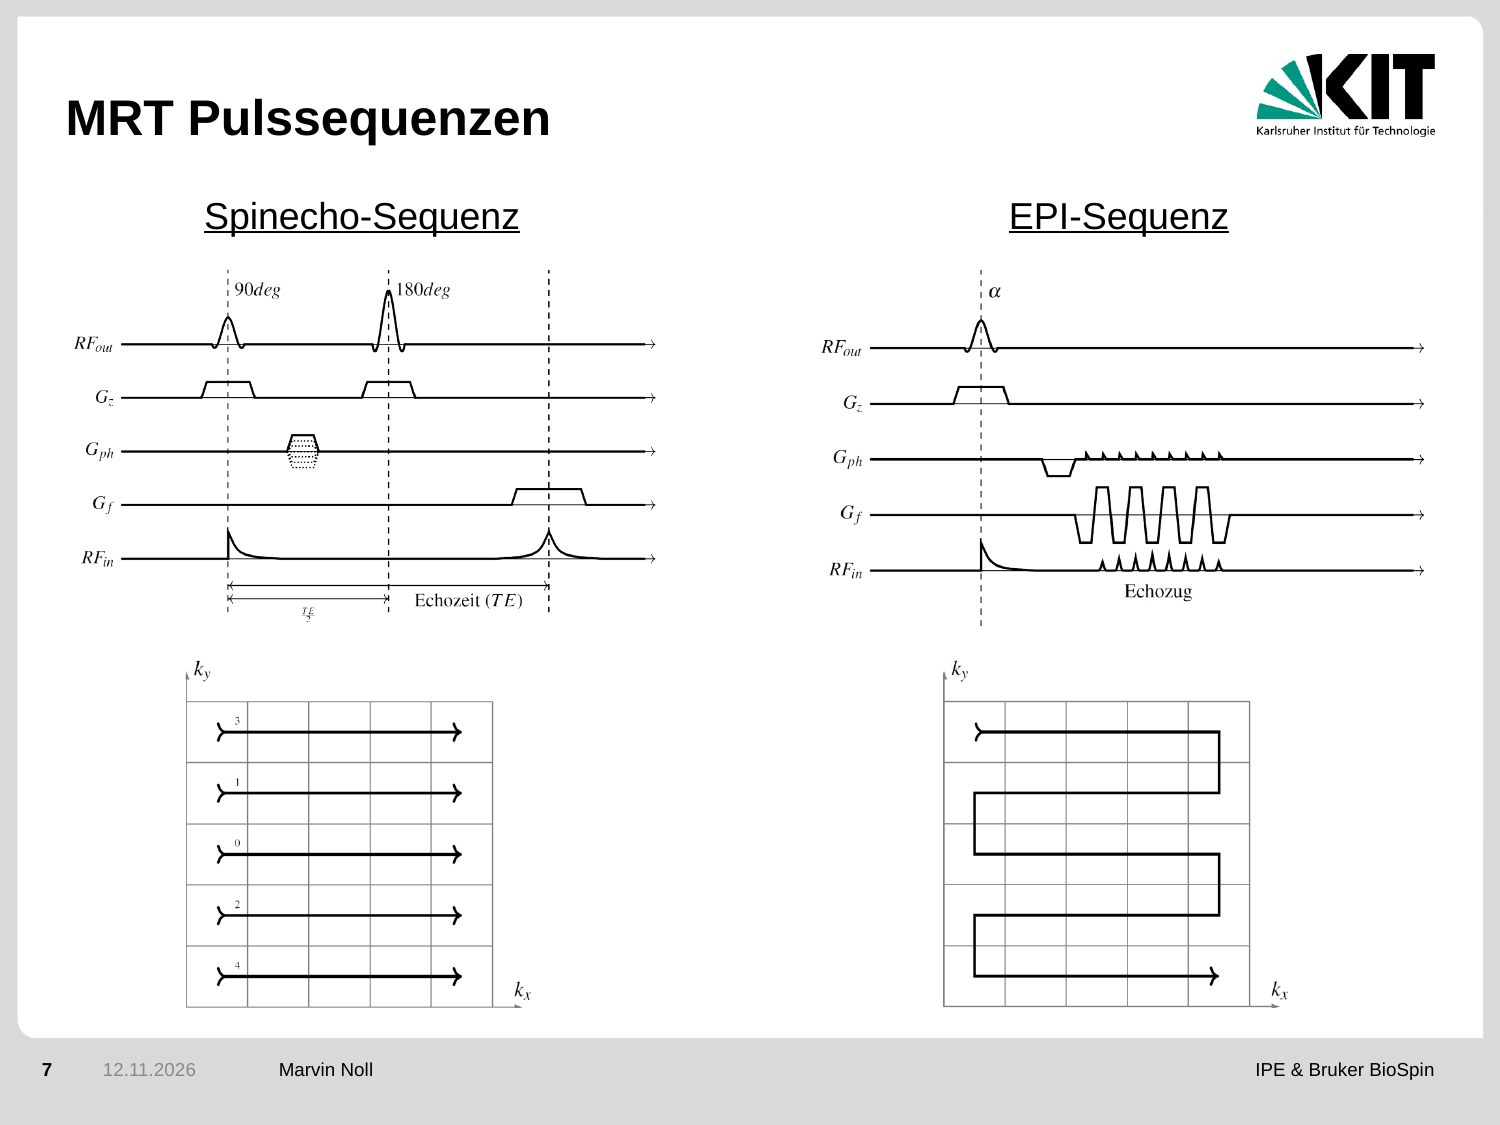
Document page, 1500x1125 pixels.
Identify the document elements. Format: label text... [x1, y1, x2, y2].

title MRT Pulssequenzen [65, 64, 1192, 147]
text_box Spinecho-Sequenz [59, 184, 665, 245]
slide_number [102, 1057, 272, 1118]
picture [0, 0, 1500, 1125]
slide_number 7 [41, 1057, 96, 1106]
text_box EPI-Sequenz [816, 184, 1422, 245]
